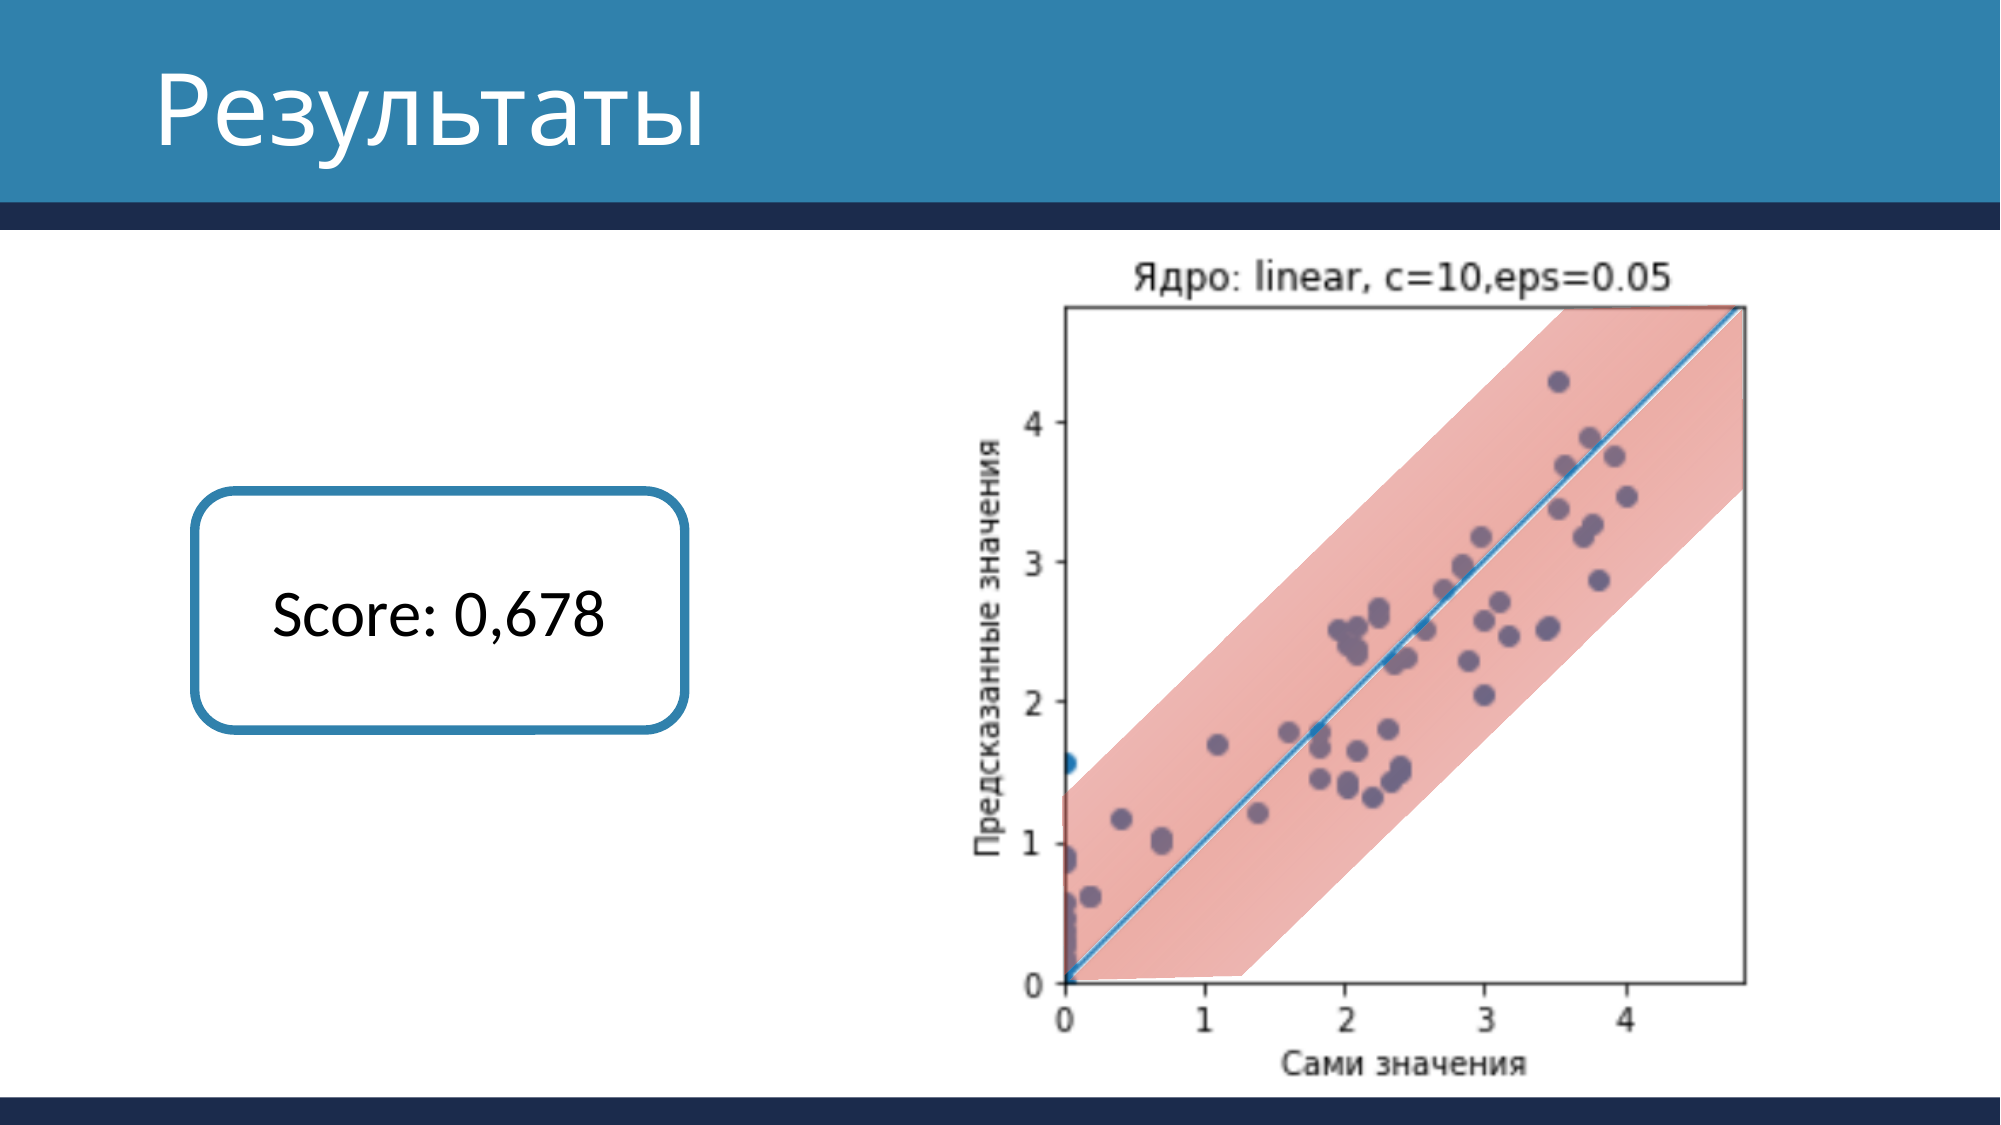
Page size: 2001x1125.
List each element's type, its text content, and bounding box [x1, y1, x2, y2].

title Результаты [137, 4, 1863, 222]
text_box [193, 489, 686, 732]
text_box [939, 257, 1796, 1092]
